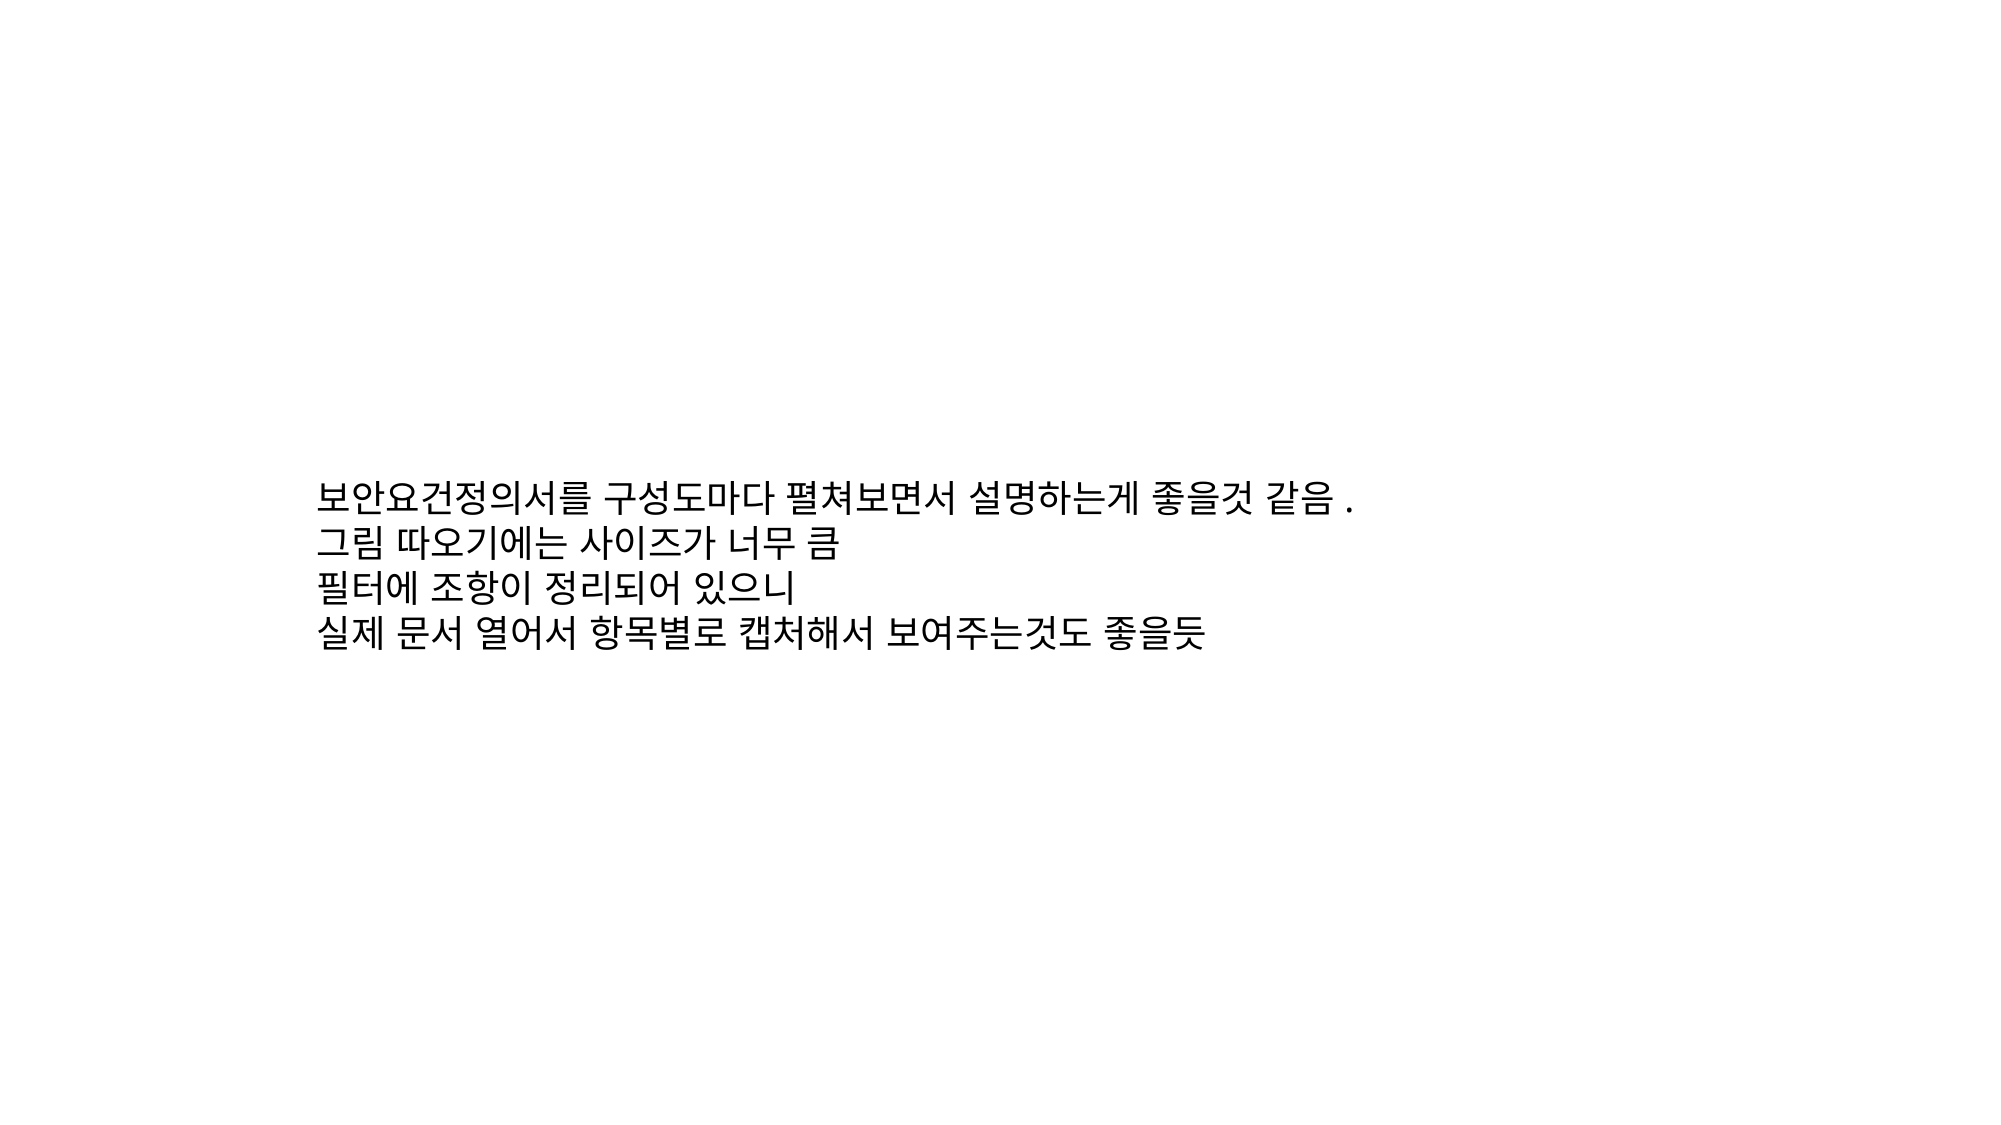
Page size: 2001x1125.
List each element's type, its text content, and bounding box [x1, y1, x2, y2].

text_box 보안요건정의서를 구성도마다 펼쳐보면서 설명하는게 좋을것 같음. 그림 따오기에는 사이즈가 너무 큼 필터에 조항이 정리되어 있으니 실제 문서 열어서 항목별로 캡처해서 보여주는것도 좋을듯 [302, 467, 1616, 663]
